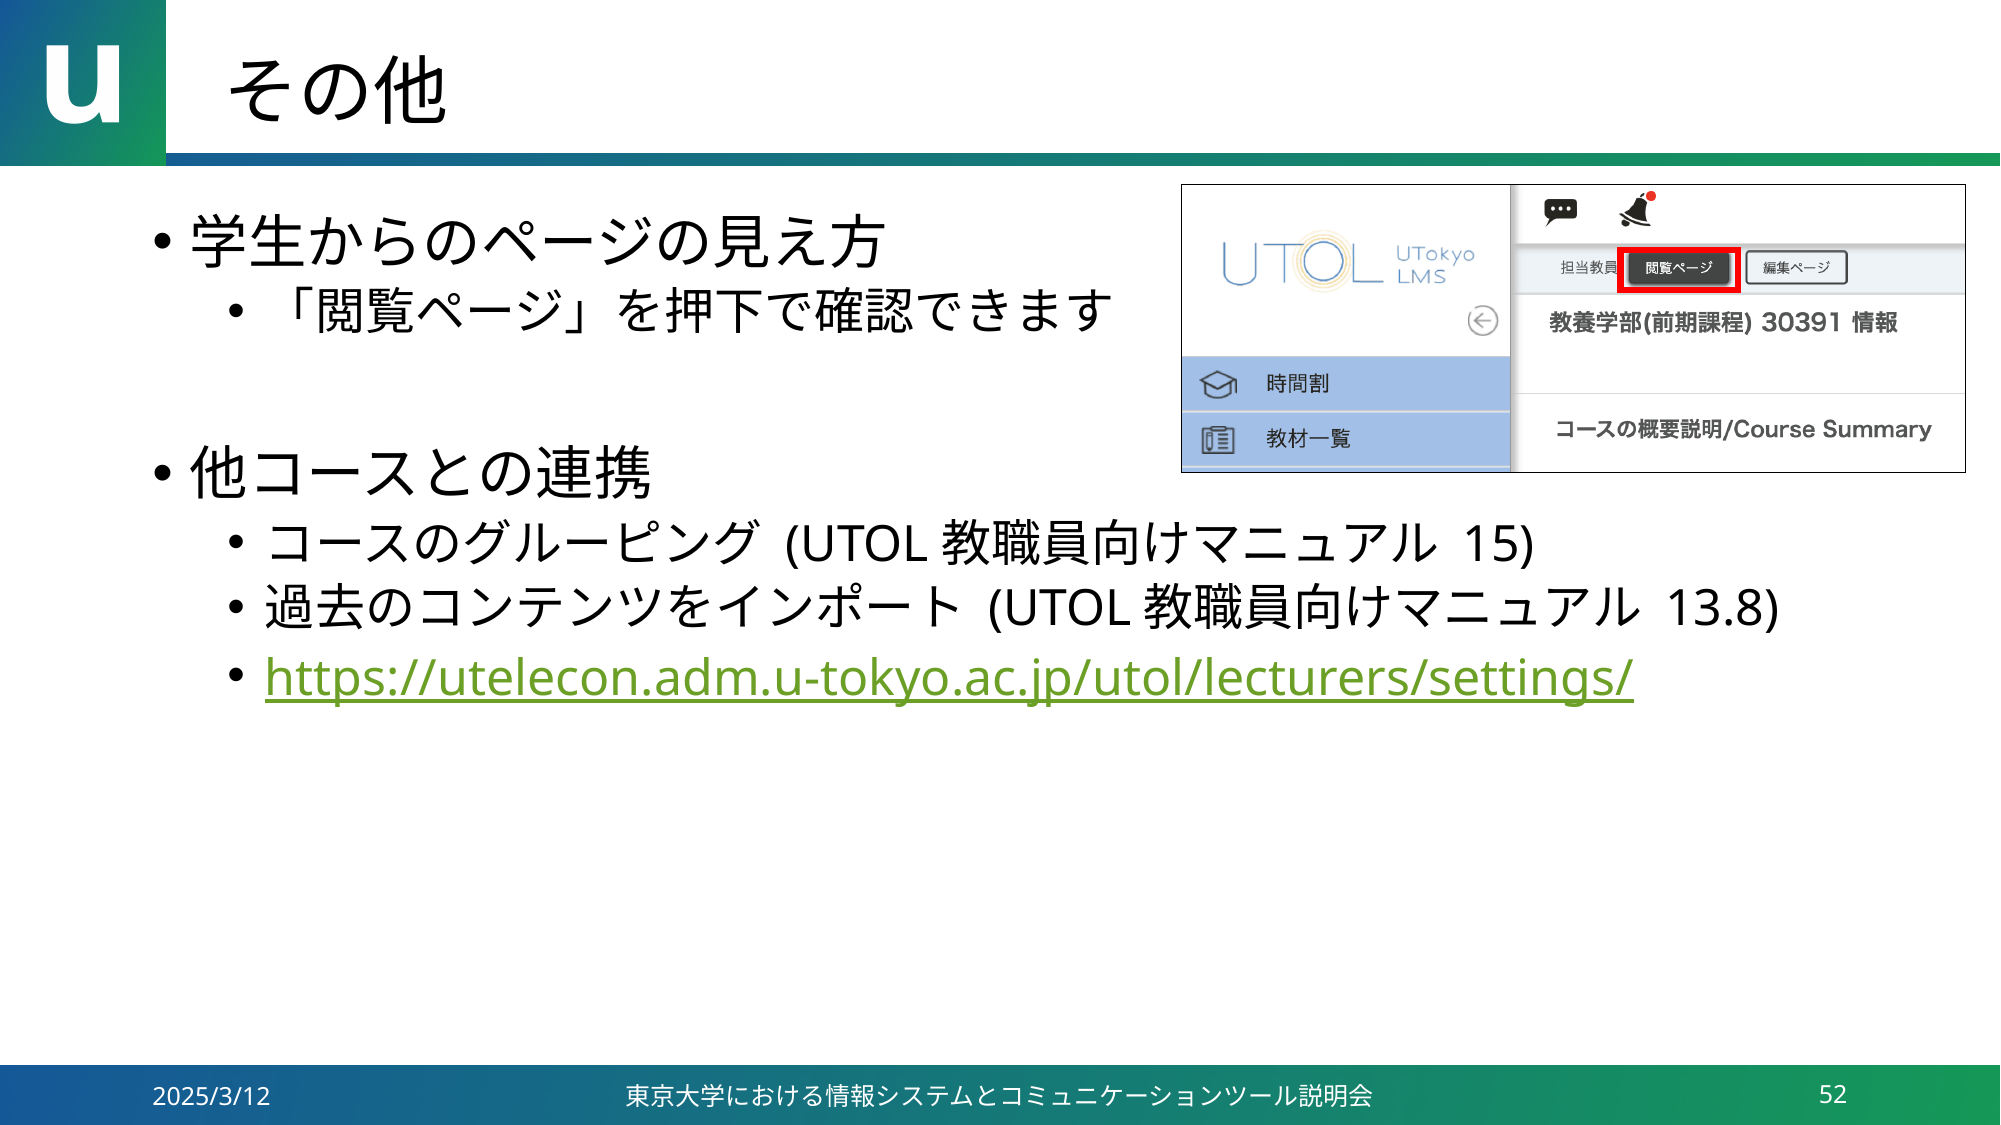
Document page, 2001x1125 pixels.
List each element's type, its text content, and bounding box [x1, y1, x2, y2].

title その他 [208, 35, 1863, 154]
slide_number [137, 1074, 588, 1117]
list 学生からのページの見え方 「閲覧ページ」を押下で確認できます 他コースとの連携 コースのグルーピング (UTOL教職員向けマニュアル 15) 過去のコンテンツをインポート (UTOL教職員向けマニュアル 13.8) https://utelecon.adm.u-tokyo.ac.jp/utol/lecturers/settings/ [137, 205, 1863, 1055]
slide_number 52 [1412, 1074, 1863, 1117]
footer 東京大学における情報システムとコミュニケーションツール説明会 [607, 1074, 1393, 1117]
picture [0, 1065, 2000, 1125]
picture [0, 0, 2000, 166]
picture [1181, 184, 1967, 474]
